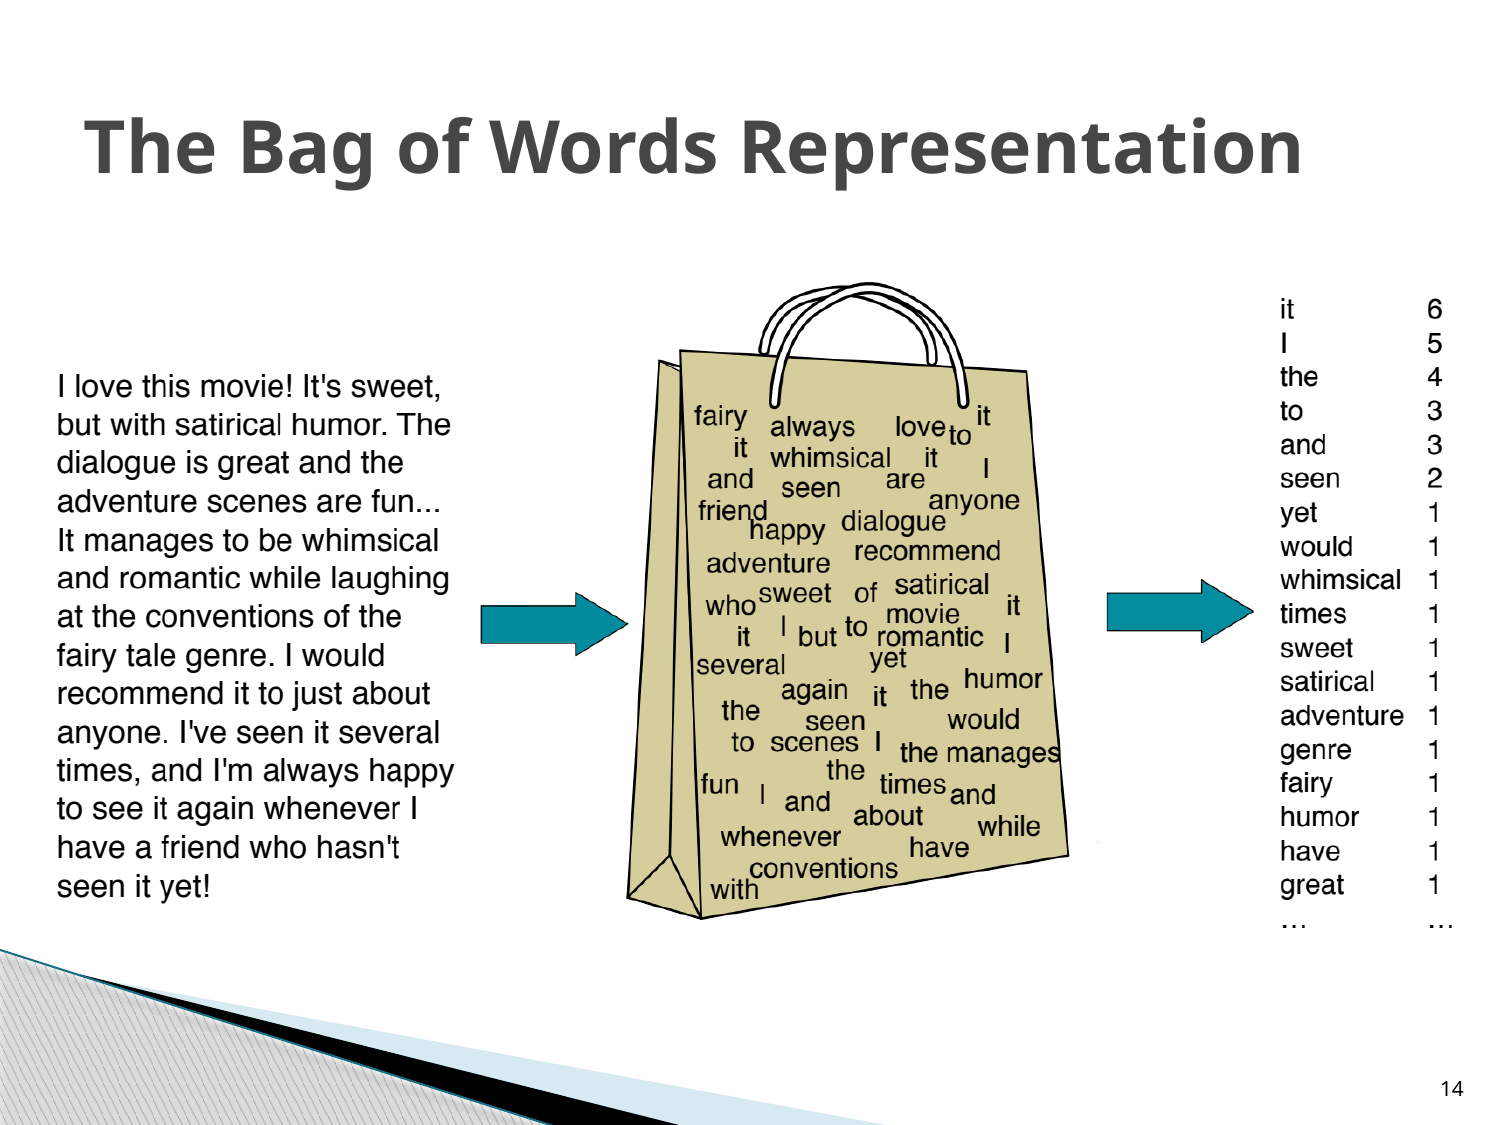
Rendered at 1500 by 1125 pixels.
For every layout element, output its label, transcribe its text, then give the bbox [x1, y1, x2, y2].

picture [1097, 262, 1488, 1007]
slide_number 14 [1418, 1051, 1479, 1112]
picture [474, 274, 1077, 1019]
title The Bag of Words Representation [69, 83, 1400, 205]
picture [49, 249, 460, 1094]
